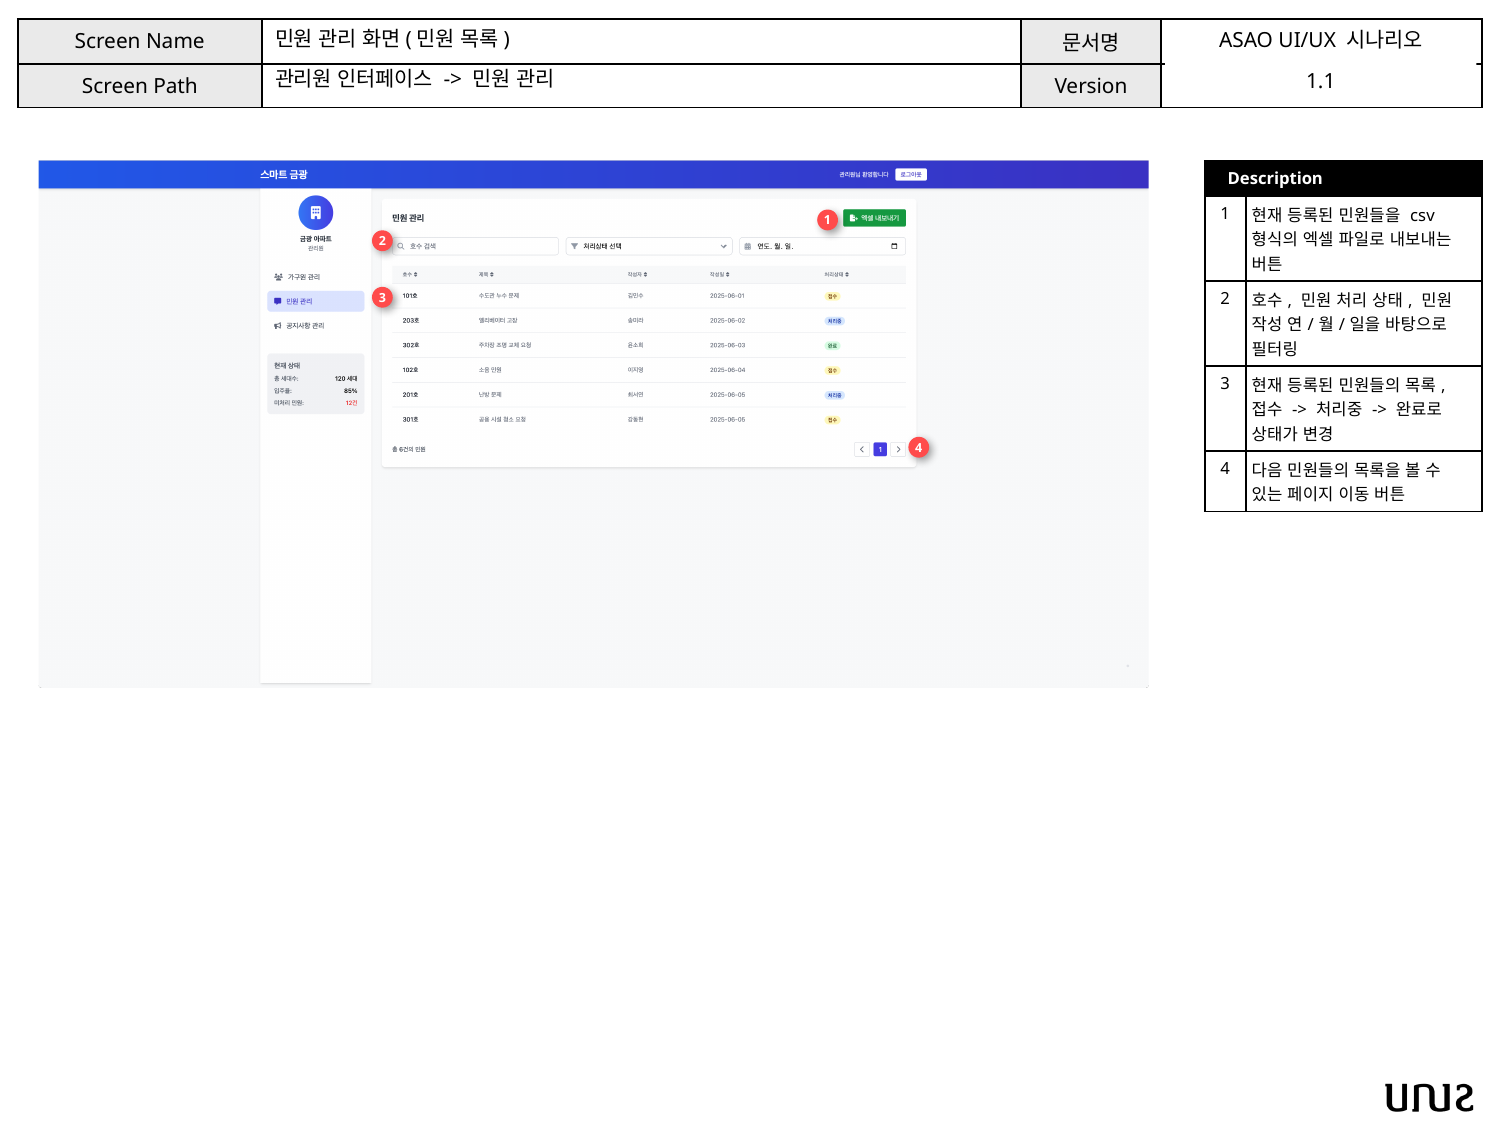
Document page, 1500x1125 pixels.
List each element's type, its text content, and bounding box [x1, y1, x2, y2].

table_cell 1 [1206, 197, 1245, 280]
text_box 1.1 [1164, 61, 1477, 99]
table_cell 다음 민원들의 목록을 볼 수 있는 페이지 이동 버튼 [1247, 452, 1481, 511]
picture [38, 160, 1149, 688]
table_cell 4 [1206, 452, 1245, 511]
text_box ASAO UI/UX 시나리오 [1164, 19, 1477, 58]
table_header Description [1206, 162, 1481, 195]
text_box 관리원 인터페이스 -> 민원 관리 [260, 59, 849, 100]
table_cell 현재 등록된 민원들을 csv 형식의 엑셀 파일로 내보내는 버튼 [1247, 197, 1481, 280]
table_cell 현재 등록된 민원들의 목록, 접수 -> 처리중 -> 완료로 상태가 변경 [1247, 367, 1481, 450]
table_cell 3 [1206, 367, 1245, 450]
table_cell 2 [1206, 282, 1245, 365]
picture [1376, 1074, 1482, 1121]
title 민원 관리 화면(민원 목록) [260, 19, 849, 59]
table_cell 호수, 민원 처리 상태, 민원 작성 연/월/일을 바탕으로 필터링 [1247, 282, 1481, 365]
